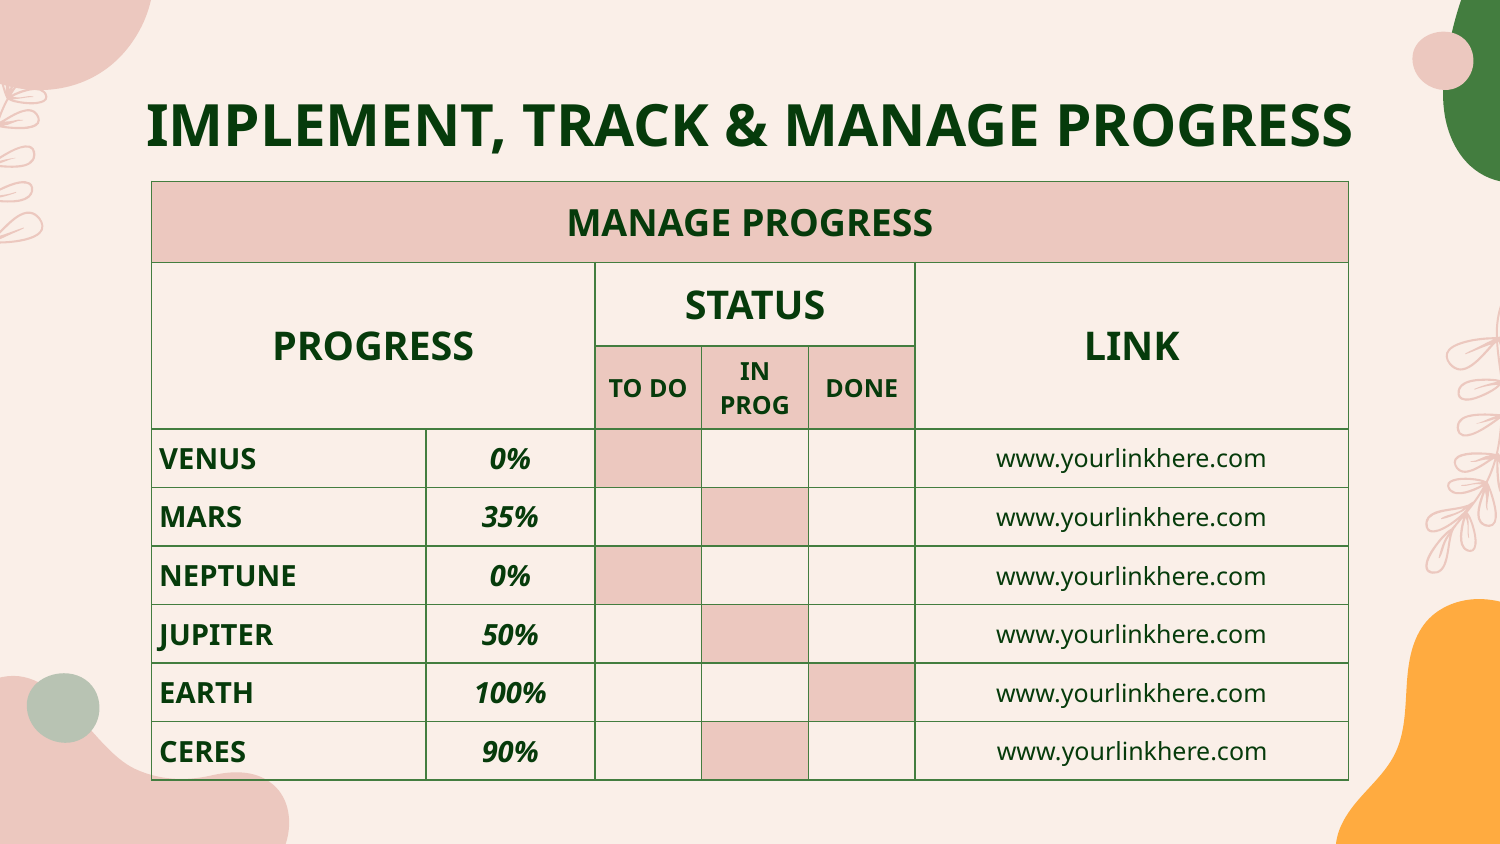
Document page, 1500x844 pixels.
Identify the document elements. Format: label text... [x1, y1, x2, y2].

table_cell DONE [809, 347, 914, 428]
table_cell www.yourlinkhere.com [916, 430, 1348, 487]
table_cell JUPITER [152, 605, 425, 662]
table_cell [596, 430, 701, 487]
table_cell www.yourlinkhere.com [916, 664, 1348, 721]
table_cell 90% [427, 722, 594, 779]
table_cell EARTH [152, 664, 425, 721]
table_cell TO DO [596, 347, 701, 428]
table_cell [809, 488, 914, 545]
table_cell [702, 605, 808, 662]
table_cell CERES [152, 722, 425, 779]
table_cell 0% [427, 430, 594, 487]
table_cell 100% [427, 664, 594, 721]
table_cell [809, 547, 914, 604]
table_cell 0% [427, 547, 594, 604]
table_cell [702, 722, 808, 779]
table_cell STATUS [596, 263, 914, 345]
table_cell [702, 430, 808, 487]
table_cell 35% [427, 488, 594, 545]
table_cell IN PROG [702, 347, 808, 428]
table_cell 50% [427, 605, 594, 662]
table_cell [809, 605, 914, 662]
table_cell [702, 488, 808, 545]
table_cell [809, 722, 914, 779]
table_cell [596, 605, 701, 662]
table_cell [596, 547, 701, 604]
table_cell [596, 488, 701, 545]
table_cell www.yourlinkhere.com [916, 722, 1348, 779]
table_cell [809, 664, 914, 721]
table_cell www.yourlinkhere.com [916, 547, 1348, 604]
table_cell NEPTUNE [152, 547, 425, 604]
table_cell PROGRESS [152, 263, 594, 428]
table_cell www.yourlinkhere.com [916, 605, 1348, 662]
table_cell [596, 664, 701, 721]
table_cell [809, 430, 914, 487]
table_cell LINK [916, 263, 1348, 428]
table_header MANAGE PROGRESS [152, 182, 1348, 262]
table_cell [702, 547, 808, 604]
title IMPLEMENT, TRACK & MANAGE PROGRESS [118, 72, 1382, 167]
table_cell [702, 664, 808, 721]
table_cell MARS [152, 488, 425, 545]
table_cell [596, 722, 701, 779]
table_cell VENUS [152, 430, 425, 487]
table_cell www.yourlinkhere.com [916, 488, 1348, 545]
